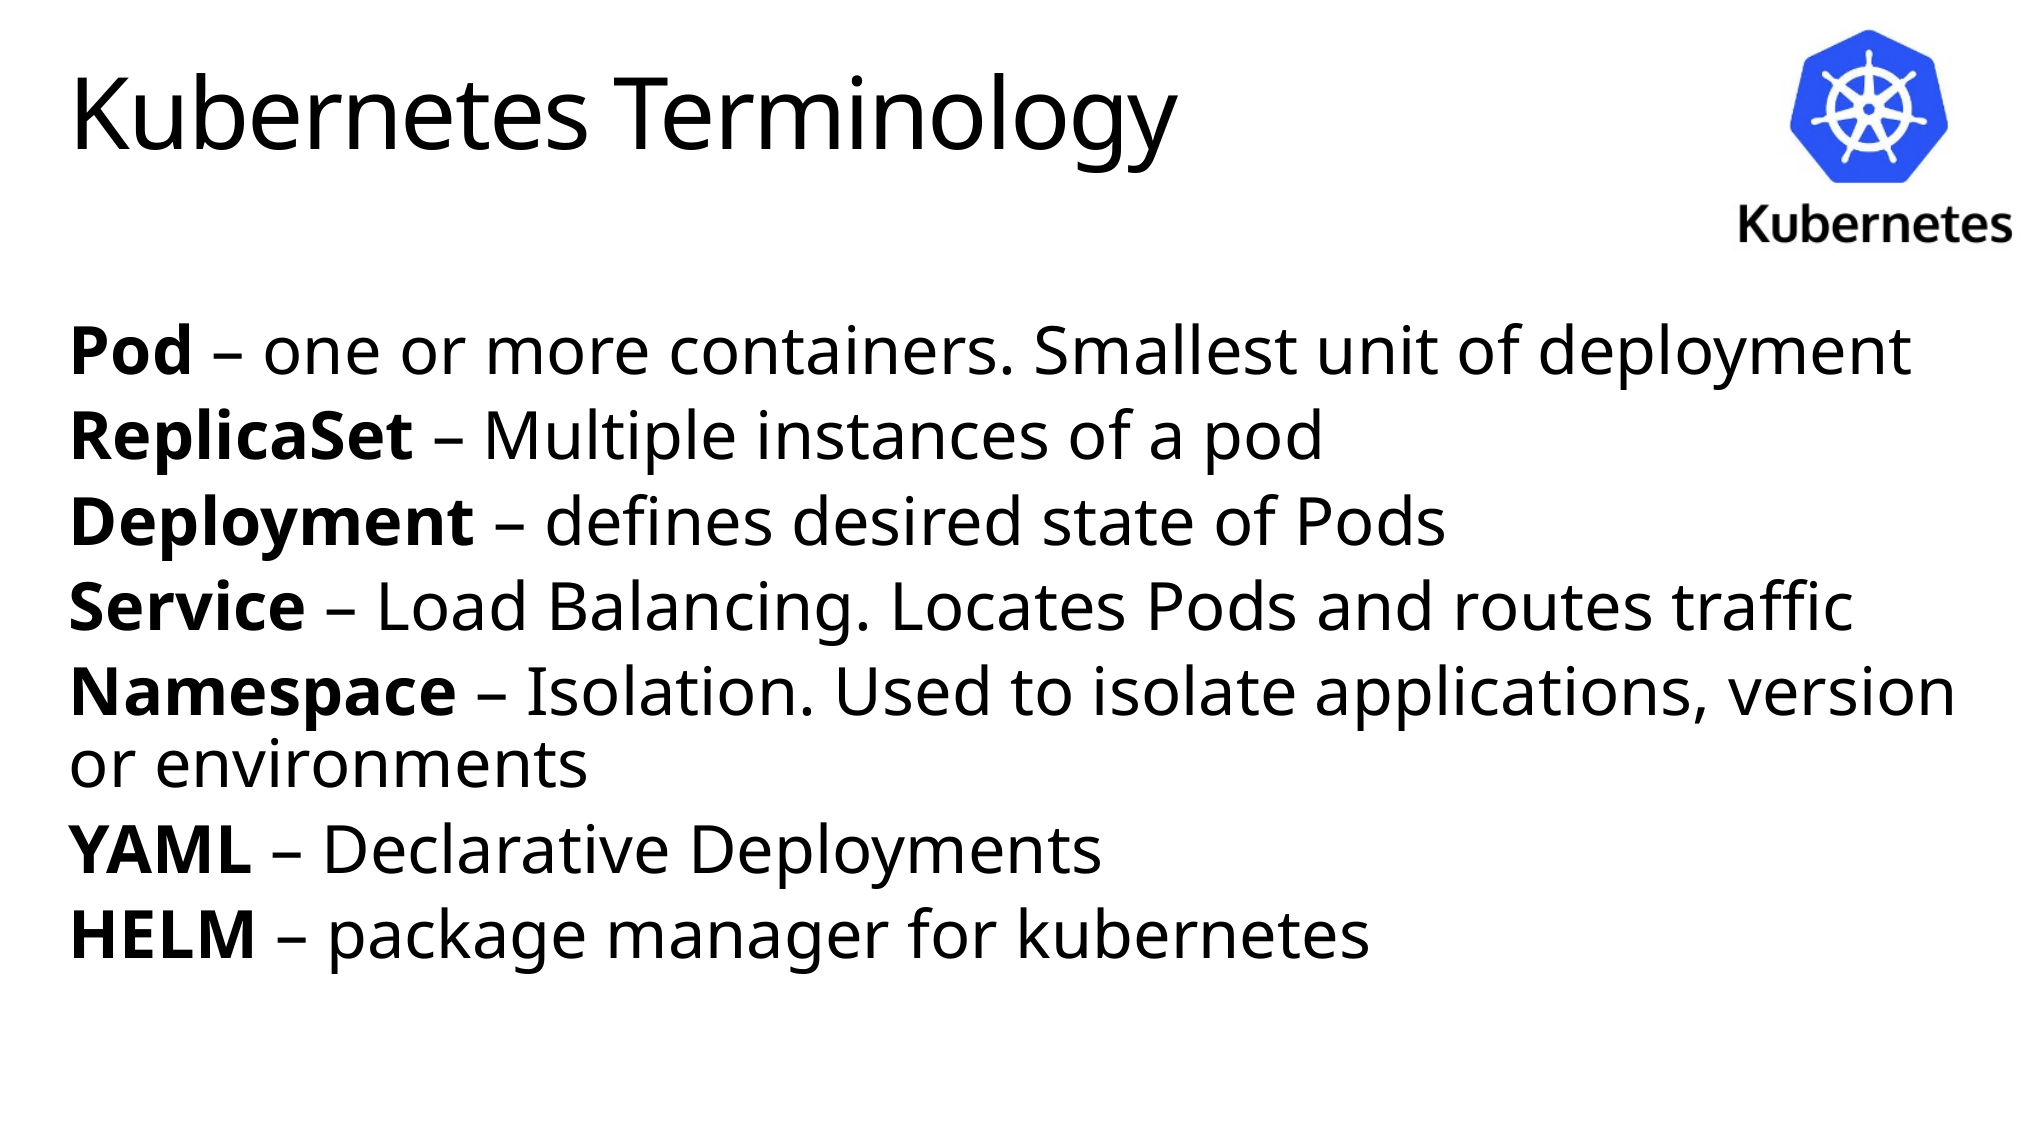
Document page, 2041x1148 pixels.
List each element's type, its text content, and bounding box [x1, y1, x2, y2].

title Kubernetes Terminology [45, 48, 1712, 199]
picture [1712, 0, 2041, 271]
list Pod – one or more containers. Smallest unit of deployment ReplicaSet – Multiple instances of a pod Deployment – defines desired state of Pods Service – Load Balancing. Locates Pods and routes traffic Namespace – Isolation. Used to isolate applications, version or environments YAML – Declarative Deployments HELM – package manager for kubernetes [45, 199, 1996, 1006]
